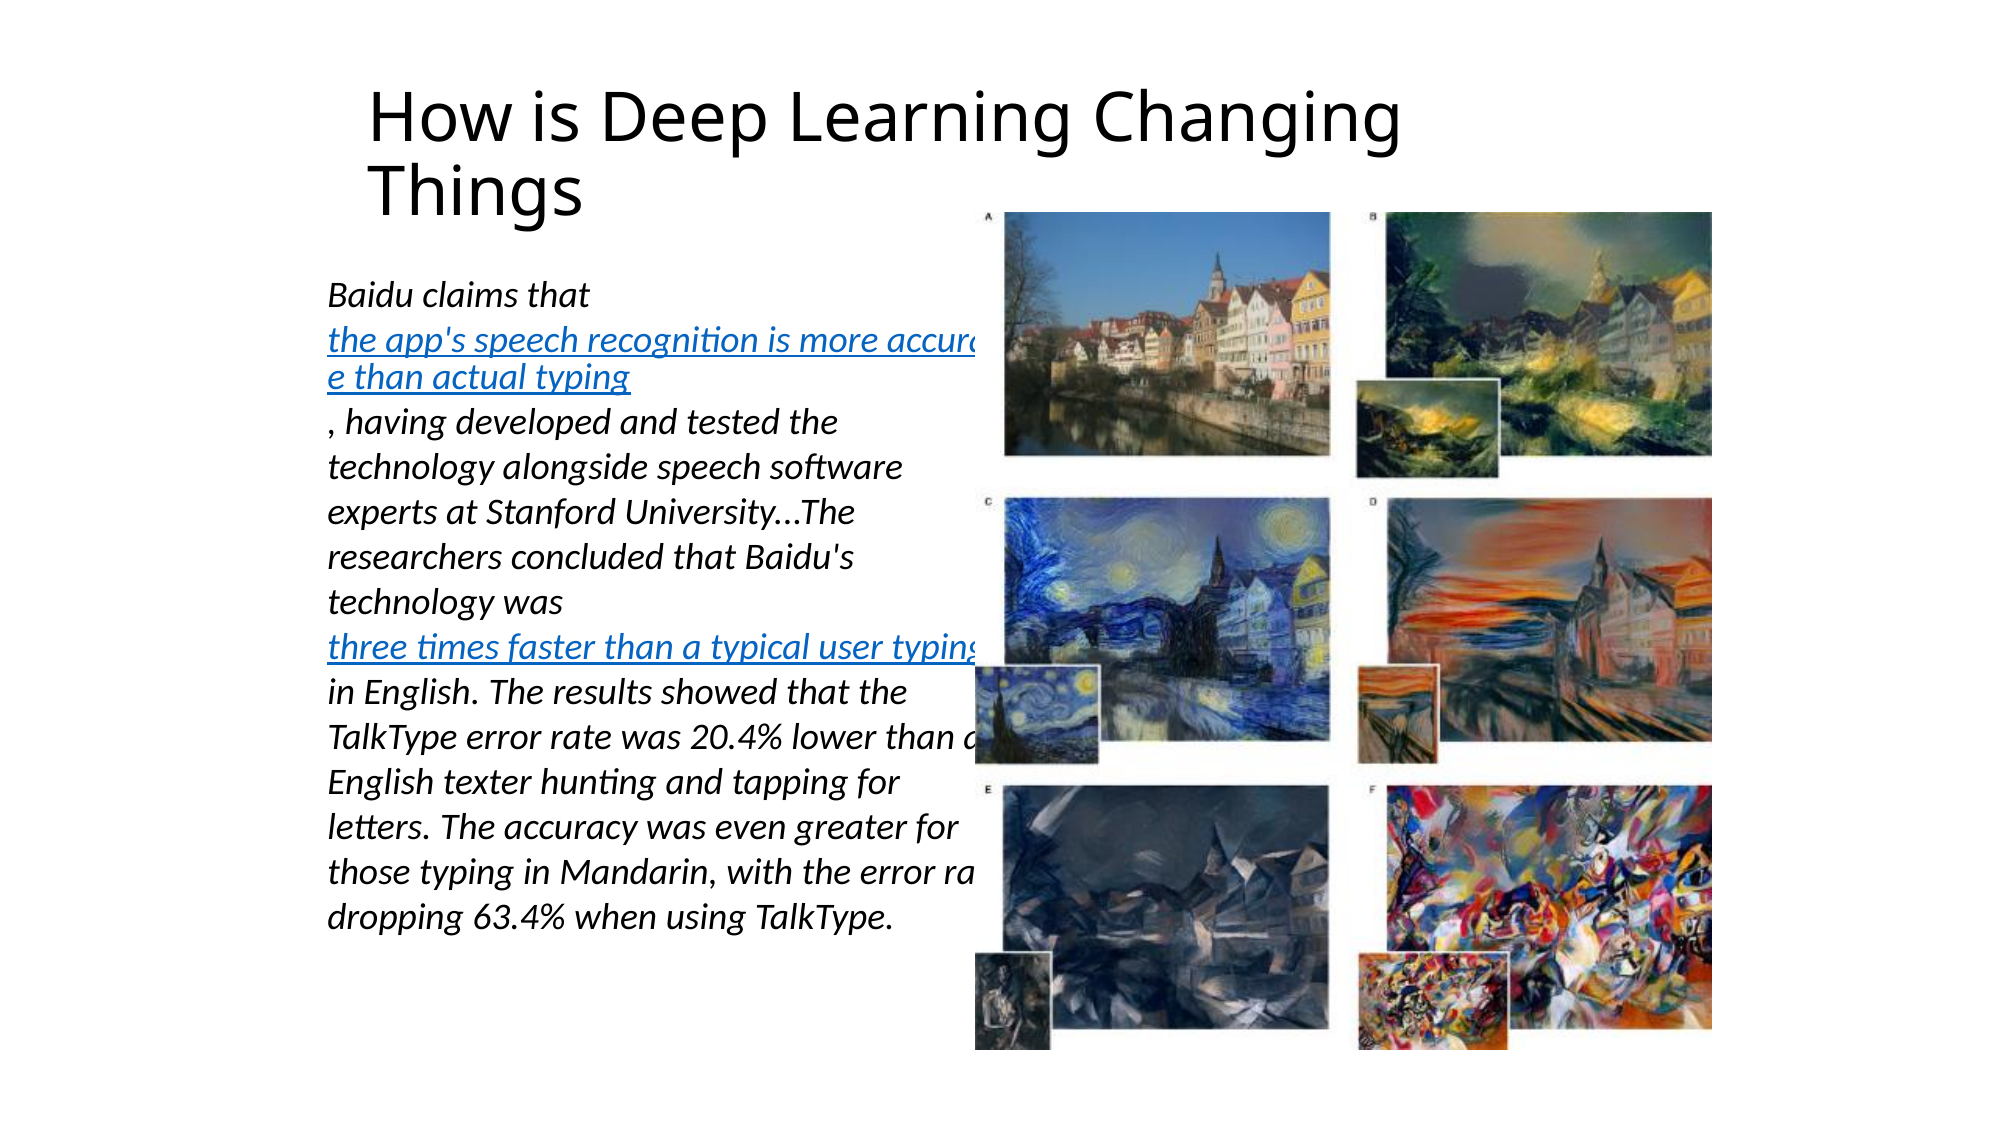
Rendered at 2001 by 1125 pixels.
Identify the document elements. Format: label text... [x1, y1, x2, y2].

picture [974, 212, 1712, 1050]
text_box How is Deep Learning Changing Things [353, 74, 1647, 238]
text_box Baidu claims that the app's speech recognition is more accurate than actual typing, having developed and tested the technology alongside speech software experts at Stanford University...The researchers concluded that Baidu's technology was three times faster than a typical user typing in English. The results showed that the TalkType error rate was 20.4% lower than an English texter hunting and tapping for letters. The accuracy was even greater for those typing in Mandarin, with the error rate dropping 63.4% when using TalkType. [312, 262, 974, 908]
